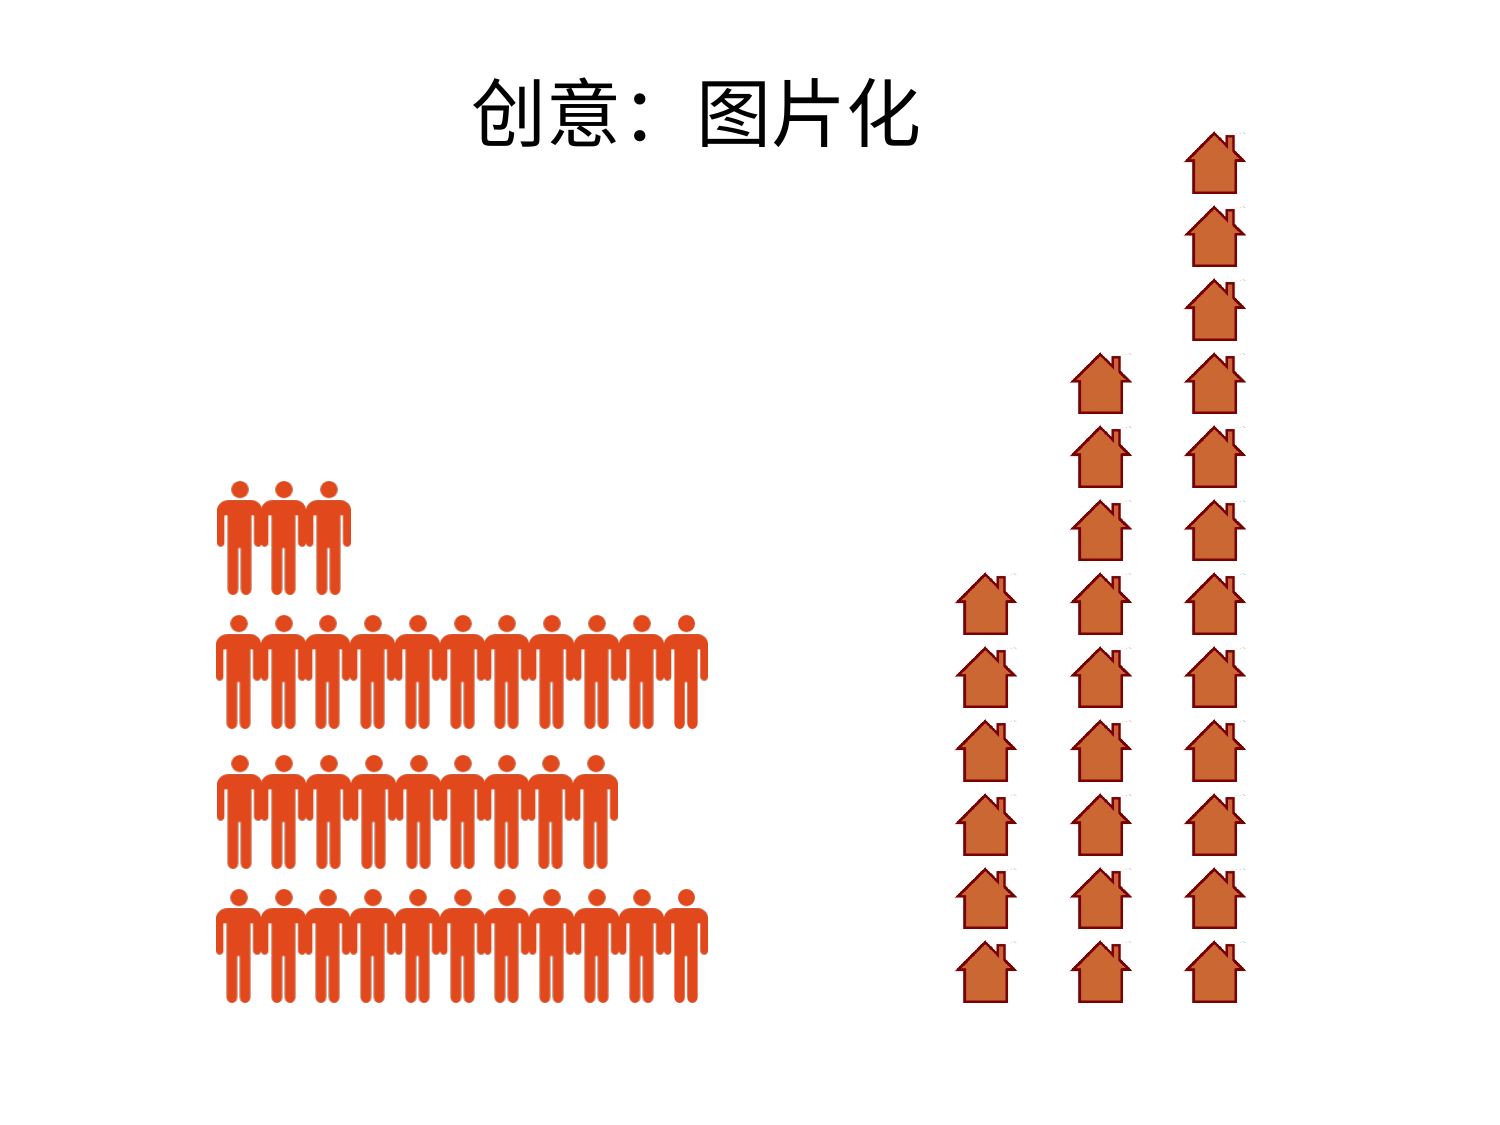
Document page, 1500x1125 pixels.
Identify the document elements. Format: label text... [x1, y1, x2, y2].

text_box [954, 131, 1246, 1003]
text_box 创意：图片化 [457, 69, 1139, 188]
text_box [216, 481, 708, 1003]
